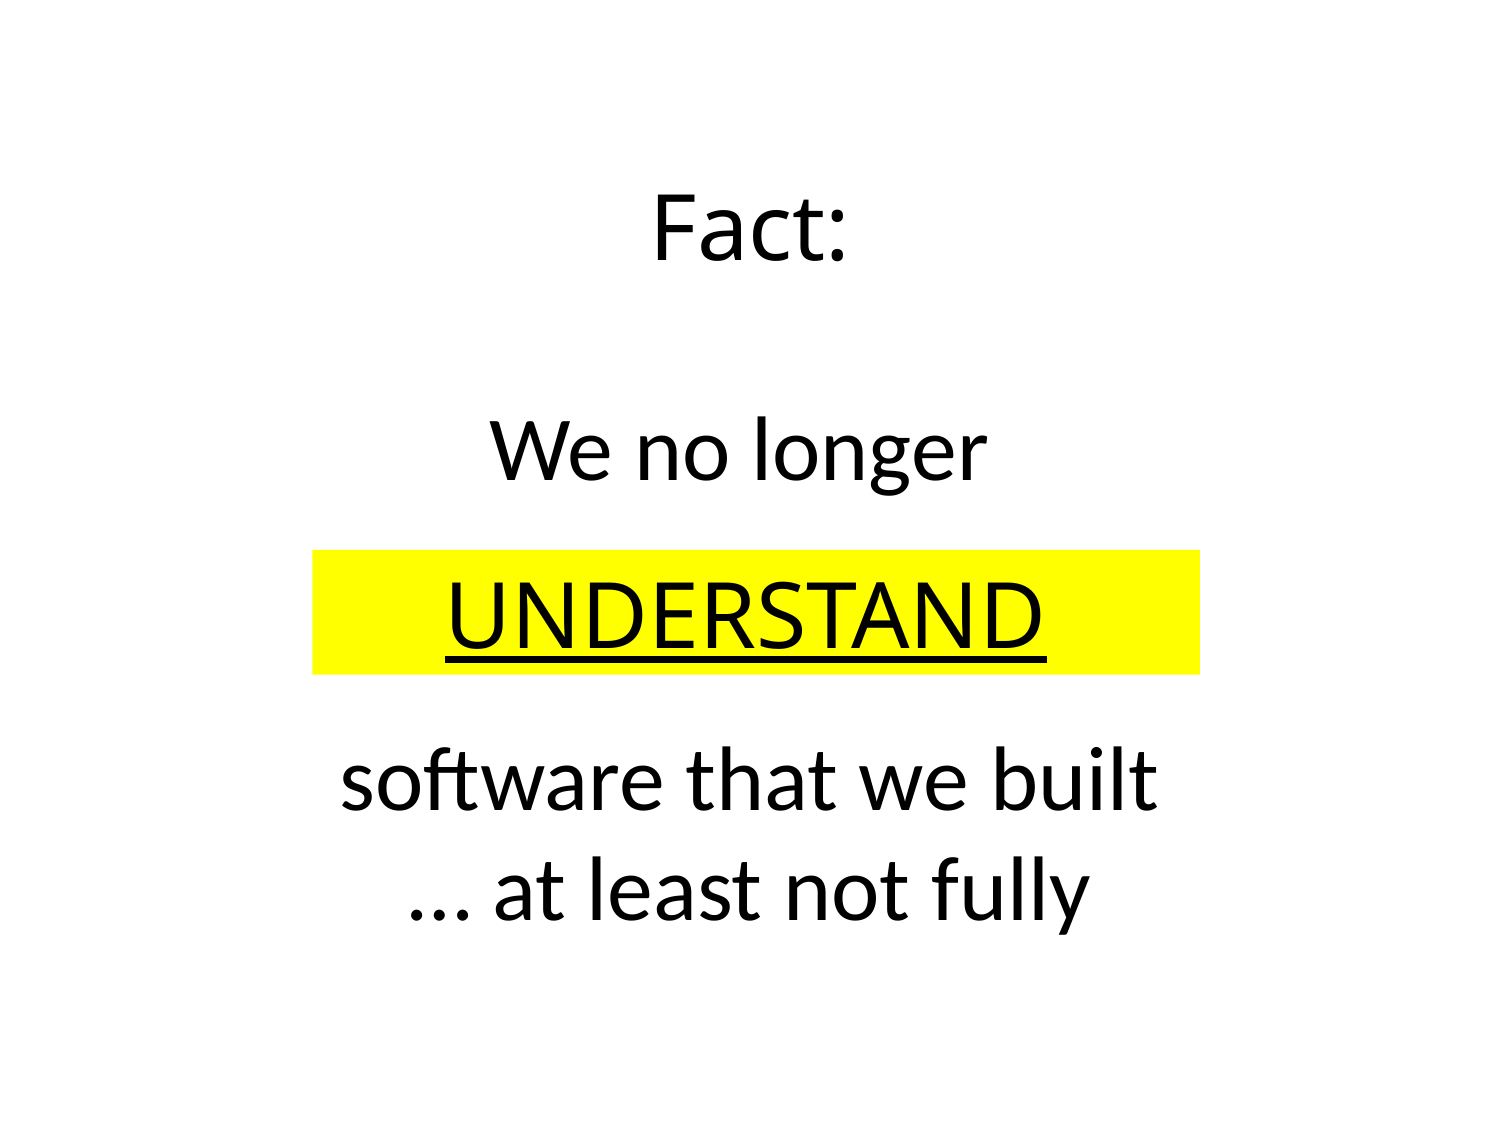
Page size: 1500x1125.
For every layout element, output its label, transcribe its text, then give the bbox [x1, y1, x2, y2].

text_box Understand [312, 549, 1200, 675]
title Fact: We no longer software that we built … at least not fully [75, 45, 1425, 1063]
